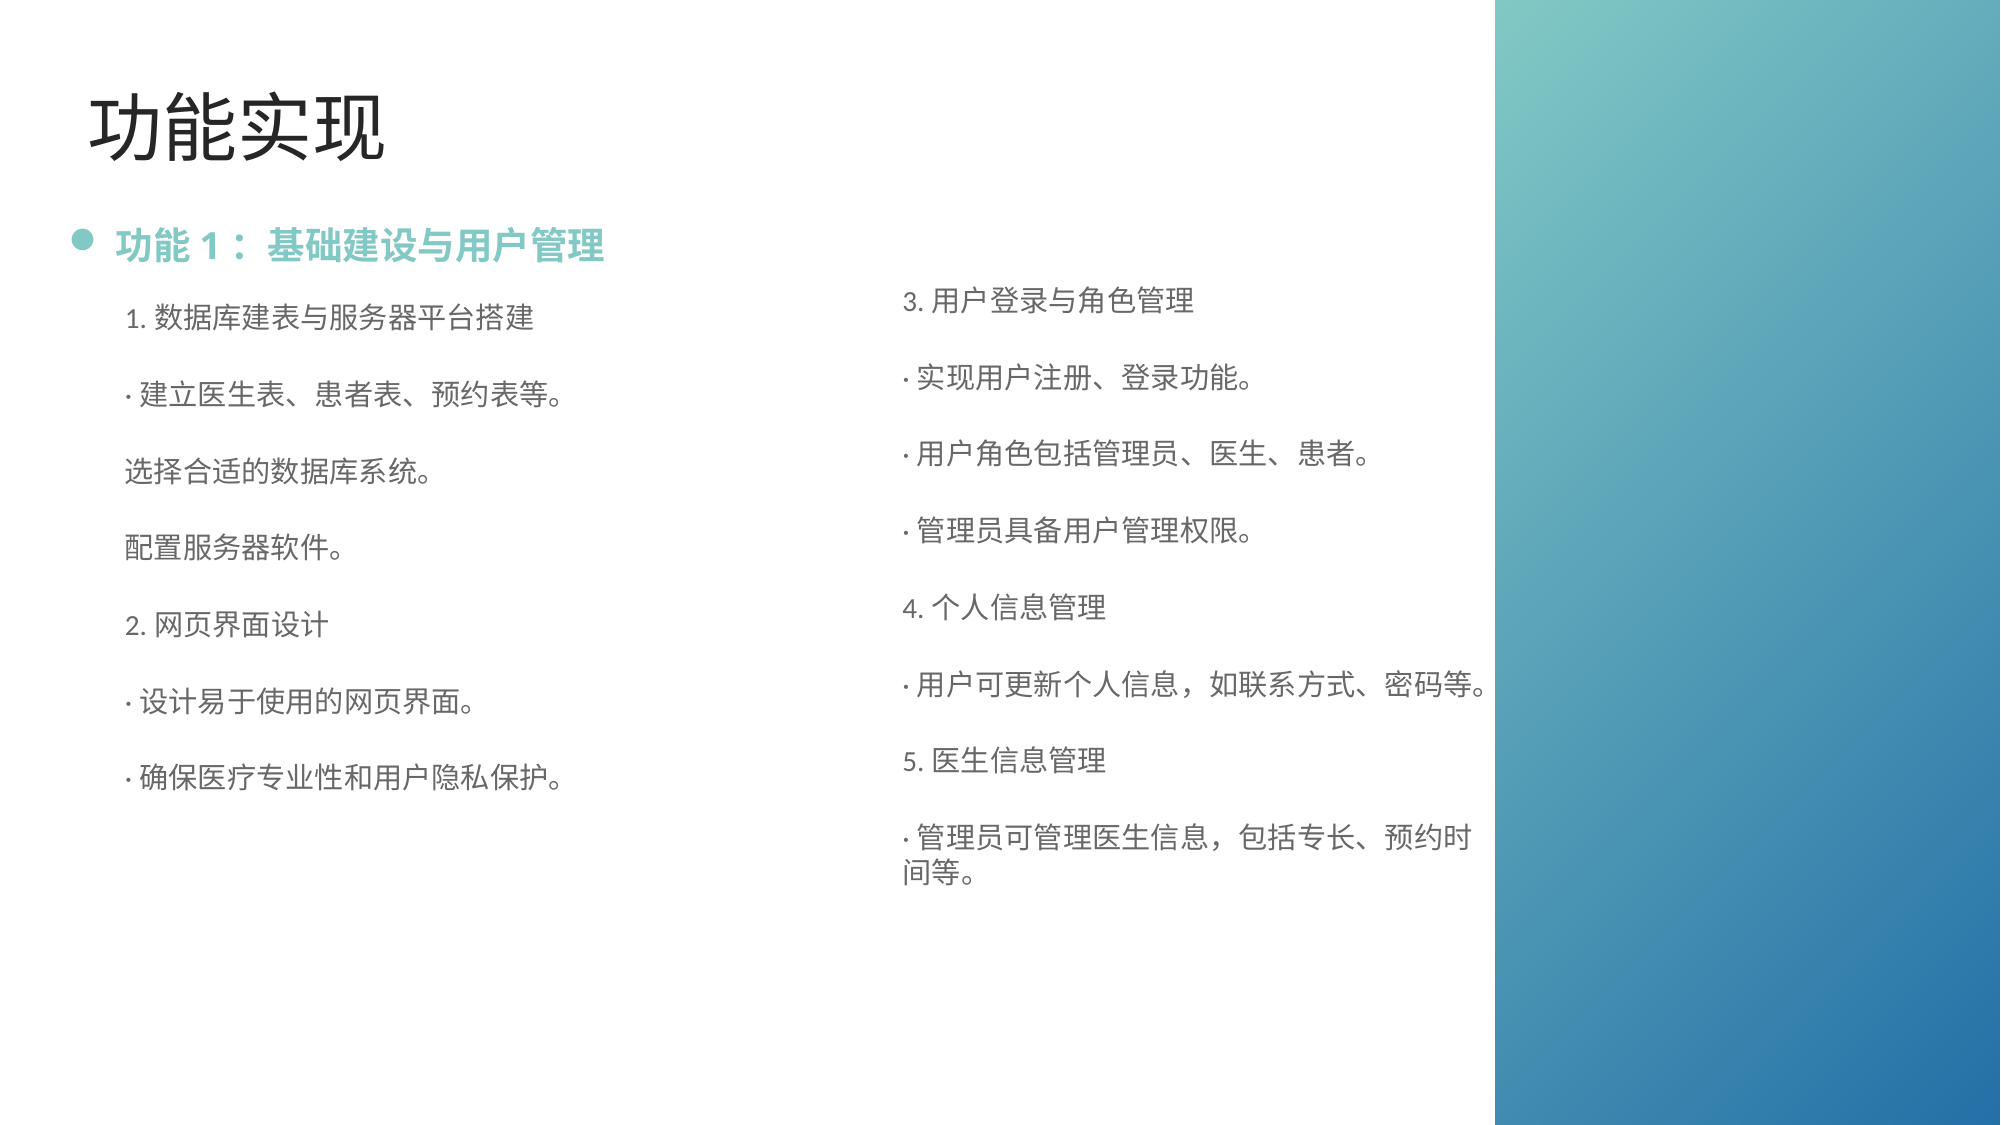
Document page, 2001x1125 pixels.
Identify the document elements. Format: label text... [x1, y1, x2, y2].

text_box 功能1：基础建设与用户管理 [65, 214, 609, 275]
text_box 1.数据库建表与服务器平台搭建 ·建立医生表、患者表、预约表等。 选择合适的数据库系统。 配置服务器软件。 2.网页界面设计 ·设计易于使用的网页界面。 ·确保医疗专业性和用户隐私保护。 [46, 292, 718, 956]
text_box 3.用户登录与角色管理 ·实现用户注册、登录功能。 ·用户角色包括管理员、医生、患者。 ·管理员具备用户管理权限。 4.个人信息管理 ·用户可更新个人信息，如联系方式、密码等。 5.医生信息管理 ·管理员可管理医生信息，包括专长、预约时间等。 [823, 275, 1496, 897]
text_box 功能实现 [72, 72, 403, 178]
text_box [1495, 0, 2000, 1125]
